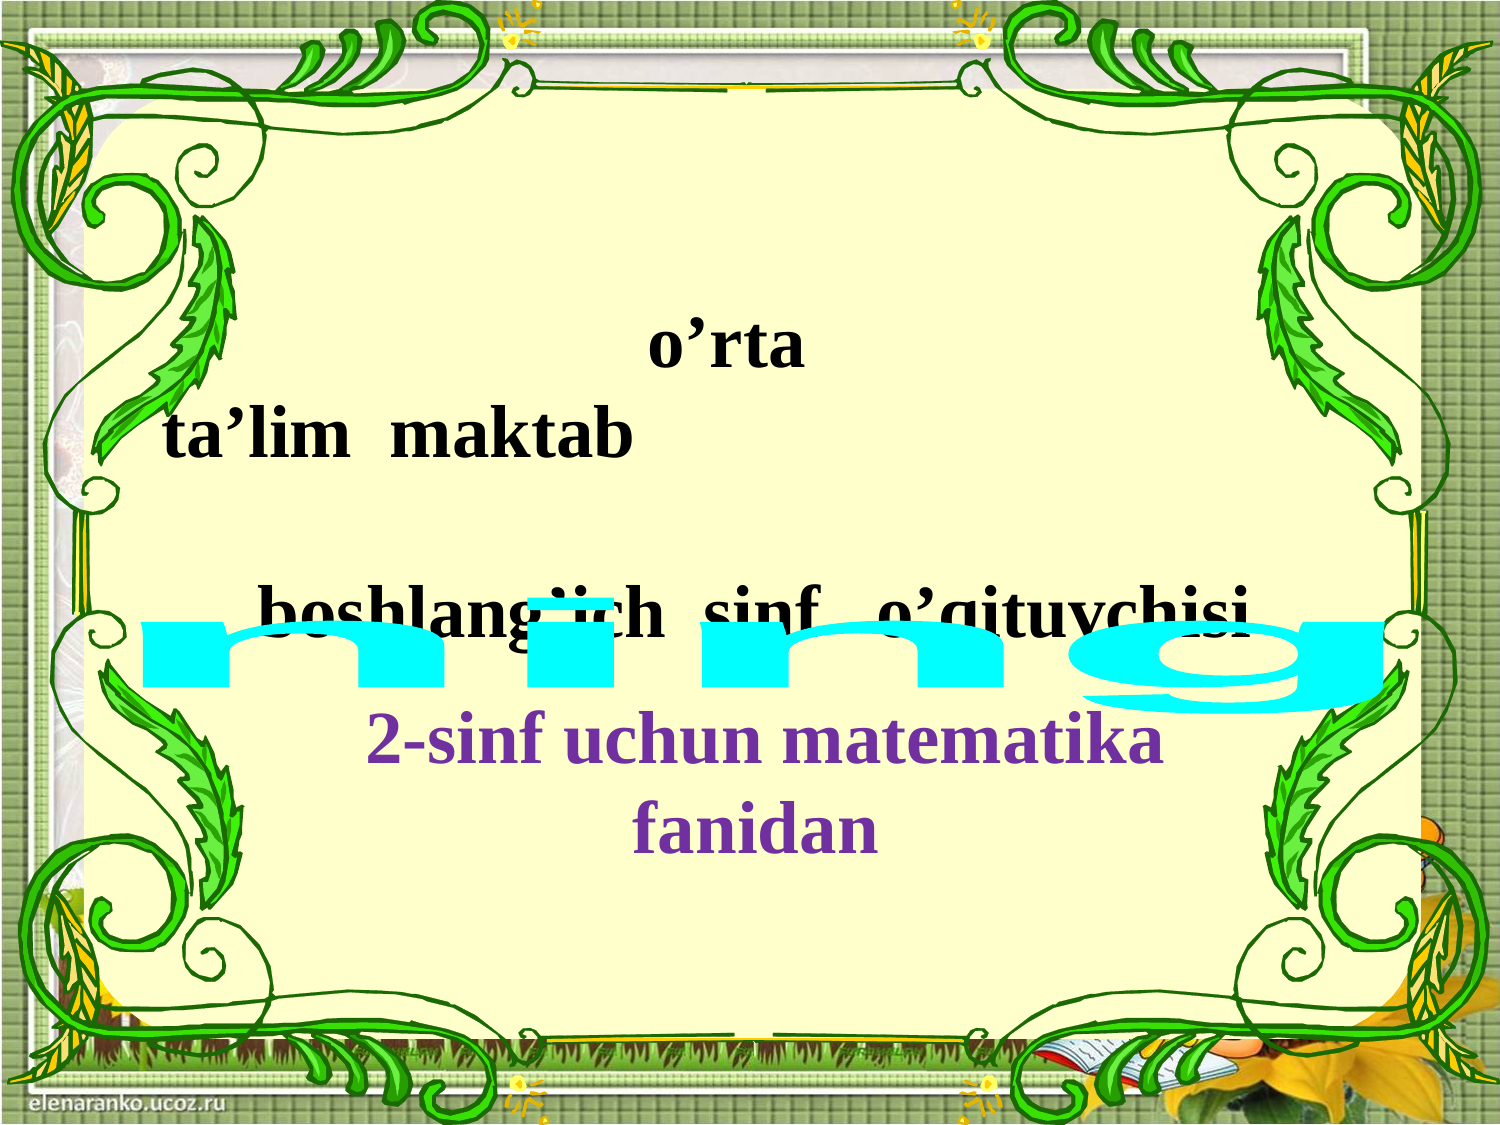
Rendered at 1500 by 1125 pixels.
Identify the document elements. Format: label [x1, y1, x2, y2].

list [0, 0, 1500, 1125]
